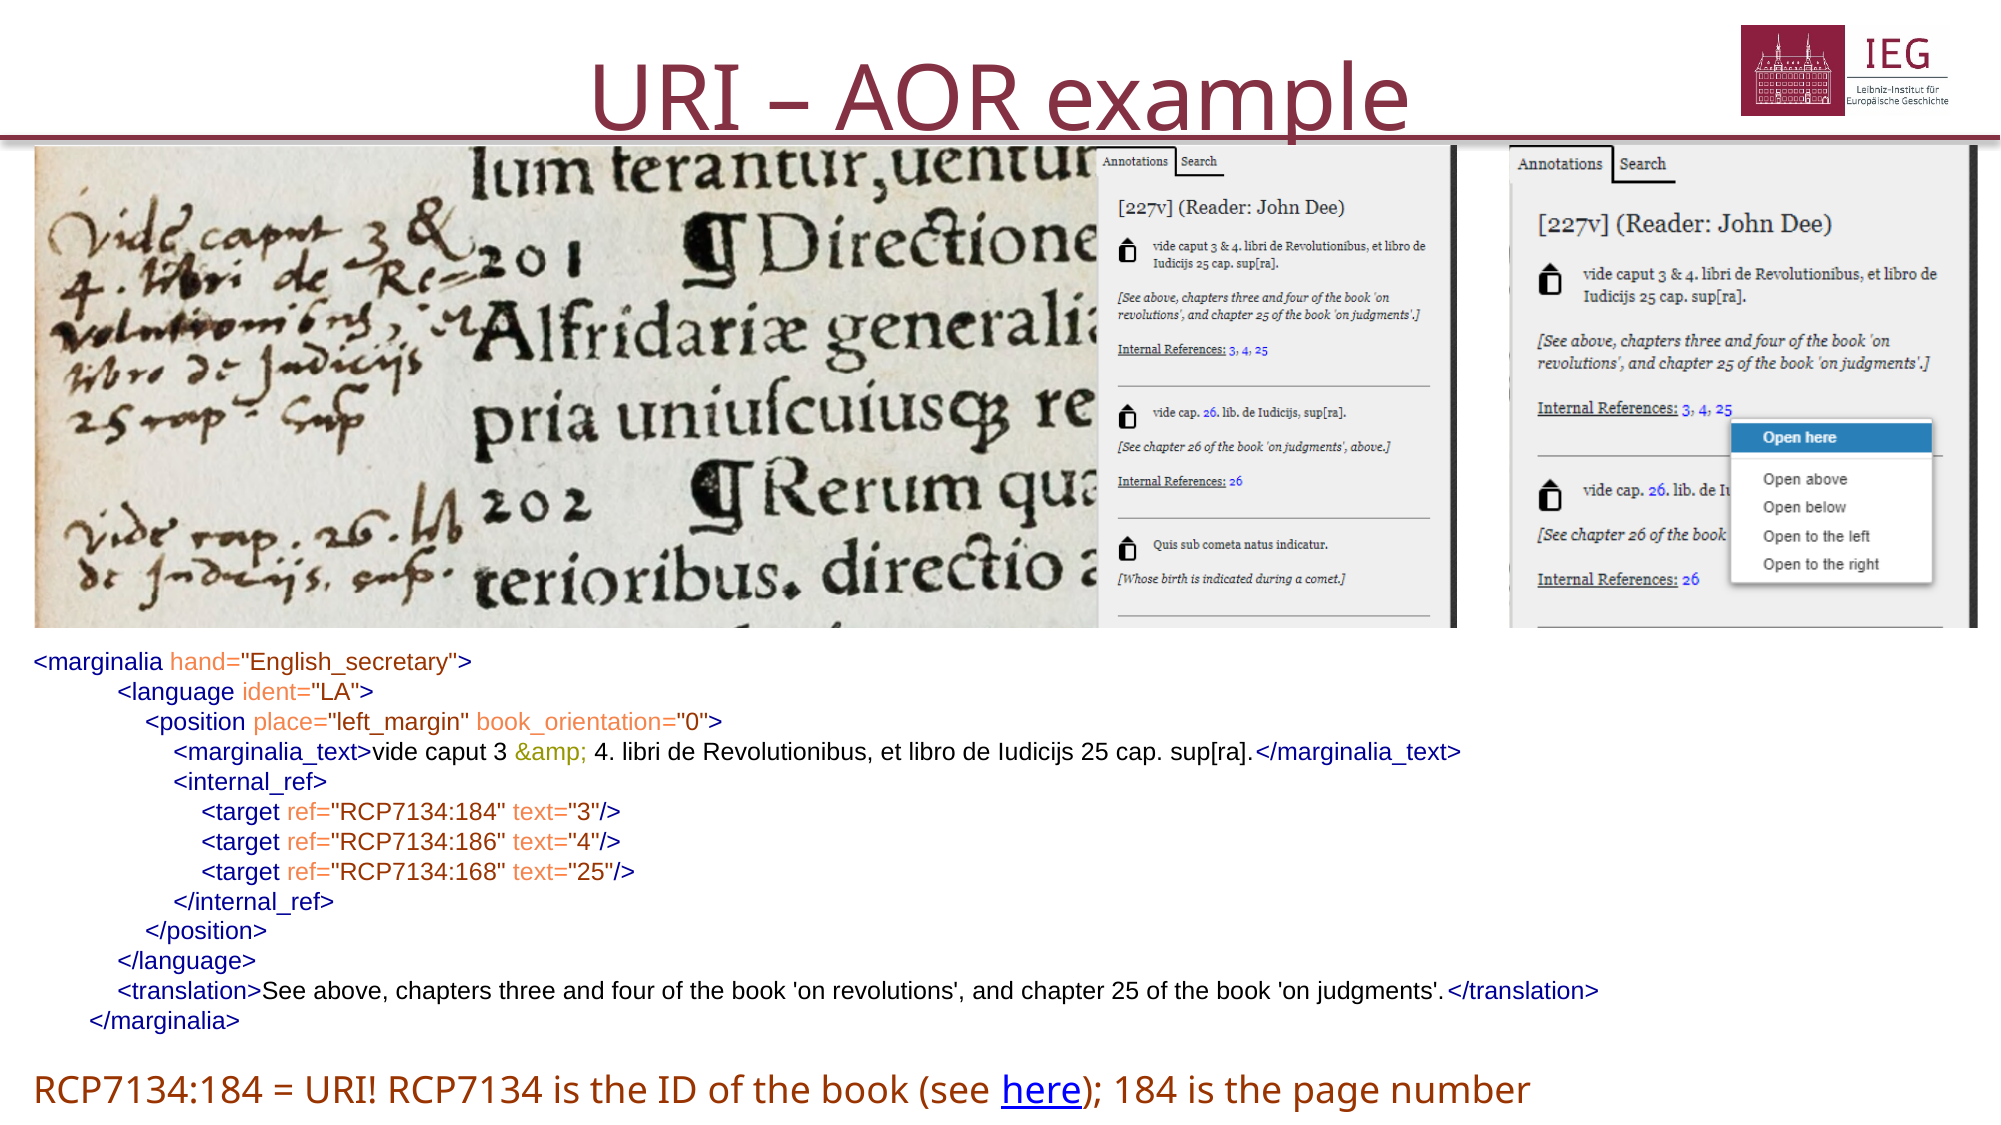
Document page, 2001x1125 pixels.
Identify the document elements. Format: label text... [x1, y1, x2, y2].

text_box RCP7134:184 = URI! RCP7134 is the ID of the book (see here); 184 is the page number [18, 1058, 1744, 1124]
picture [34, 144, 1458, 628]
text_box <marginalia hand="English_secretary"> <language ident="LA"> <position place="left_margin" book_orientation="0"> <marginalia_text>vide caput 3 &amp; 4. libri de Revolutionibus, et libro de Iudicijs 25 cap. sup[ra].</marginalia_text> <internal_ref> <target ref="RCP7134:184" text="3"/> <target ref="RCP7134:186" text="4"/> <target ref="RCP7134:168" text="25"/> </internal_ref> </position> </language> <translation>See above, chapters three and four of the book 'on revolutions', and chapter 25 of the book 'on judgments'.</translation> </marginalia> [18, 638, 1947, 1043]
picture [1509, 144, 1978, 628]
title URI – AOR example [99, 0, 1900, 188]
picture [1900, 25, 1950, 116]
